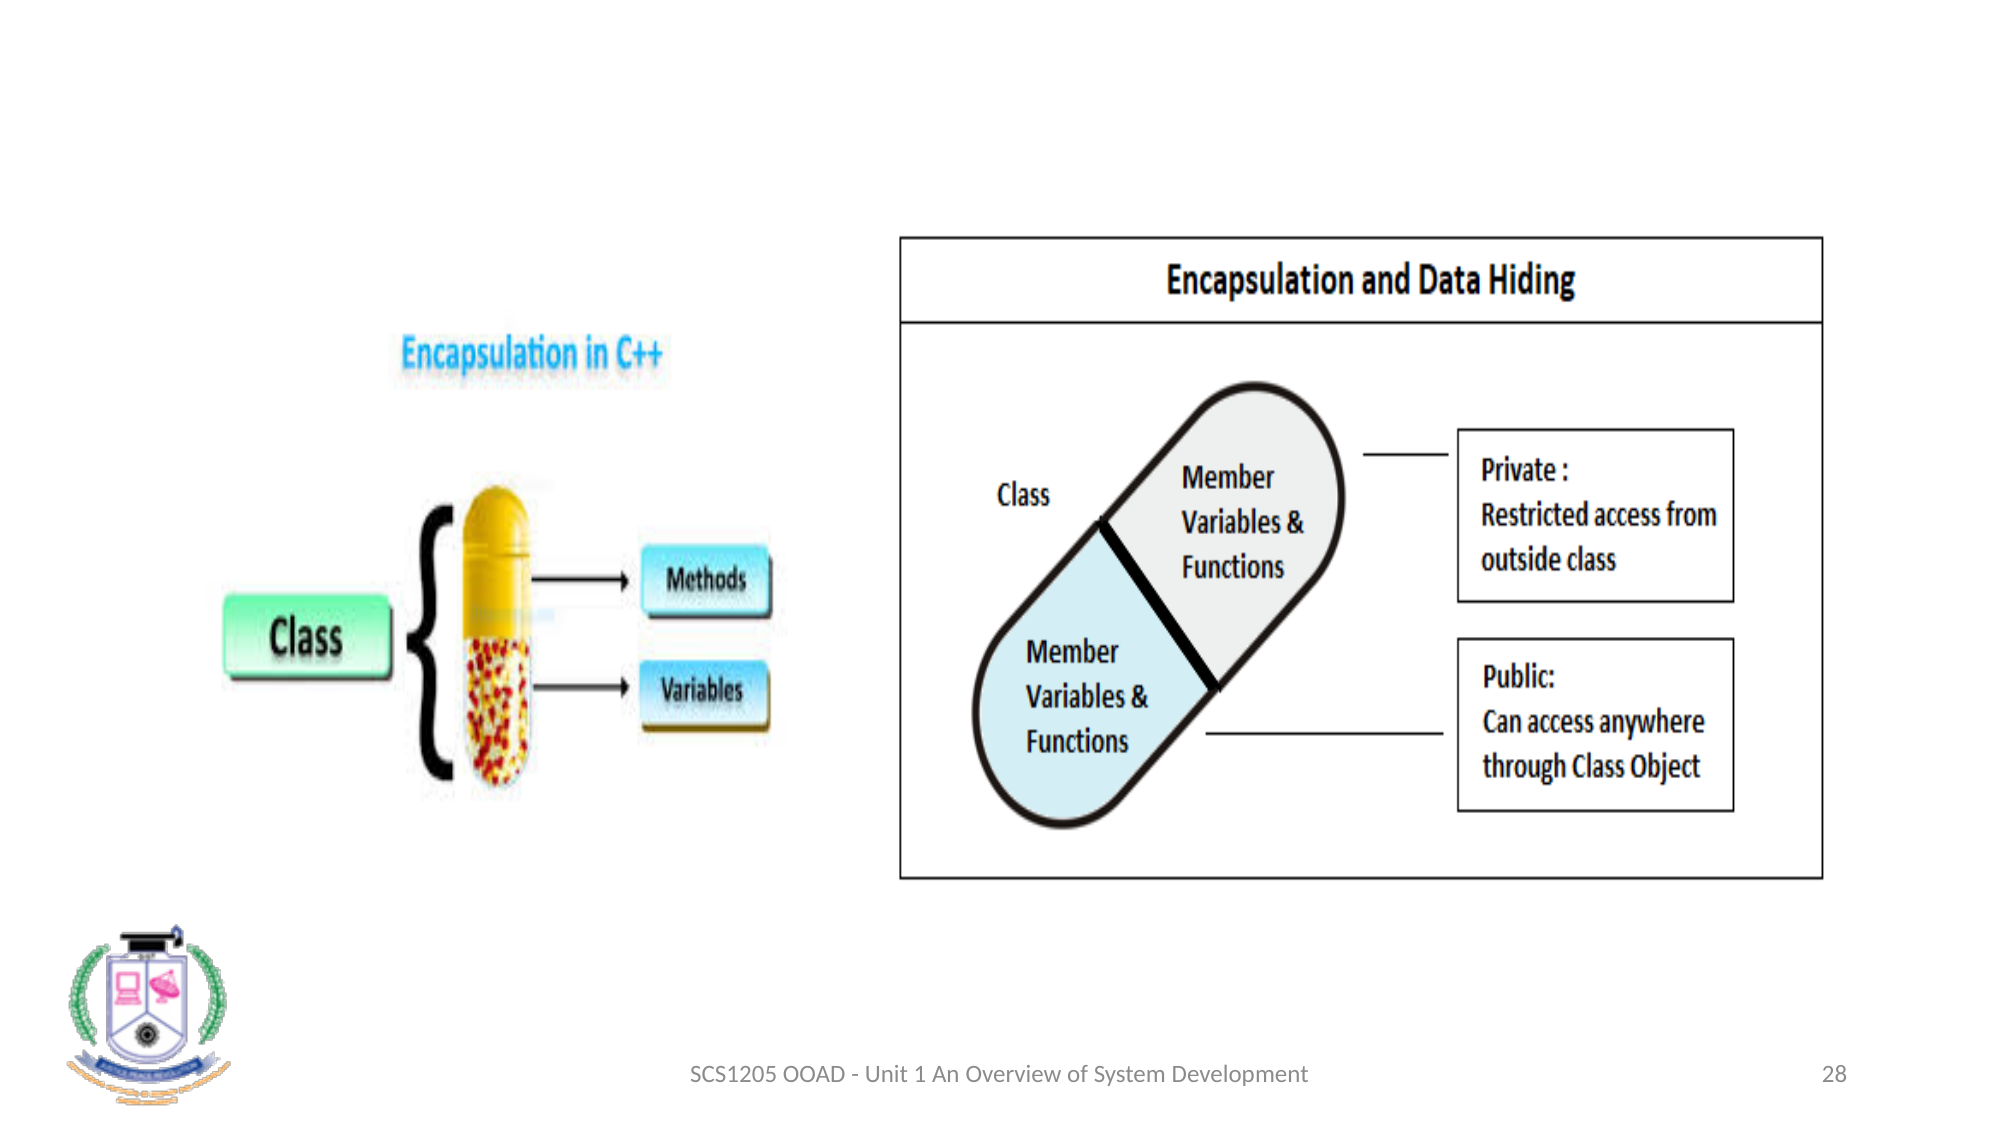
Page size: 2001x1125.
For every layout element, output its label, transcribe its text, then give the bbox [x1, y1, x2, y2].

slide_number 28 [1412, 1042, 1863, 1103]
picture [869, 195, 1863, 930]
picture [50, 923, 268, 1123]
picture [189, 308, 844, 857]
footer SCS1205 OOAD - Unit 1 An Overview of System Development [662, 1042, 1338, 1103]
